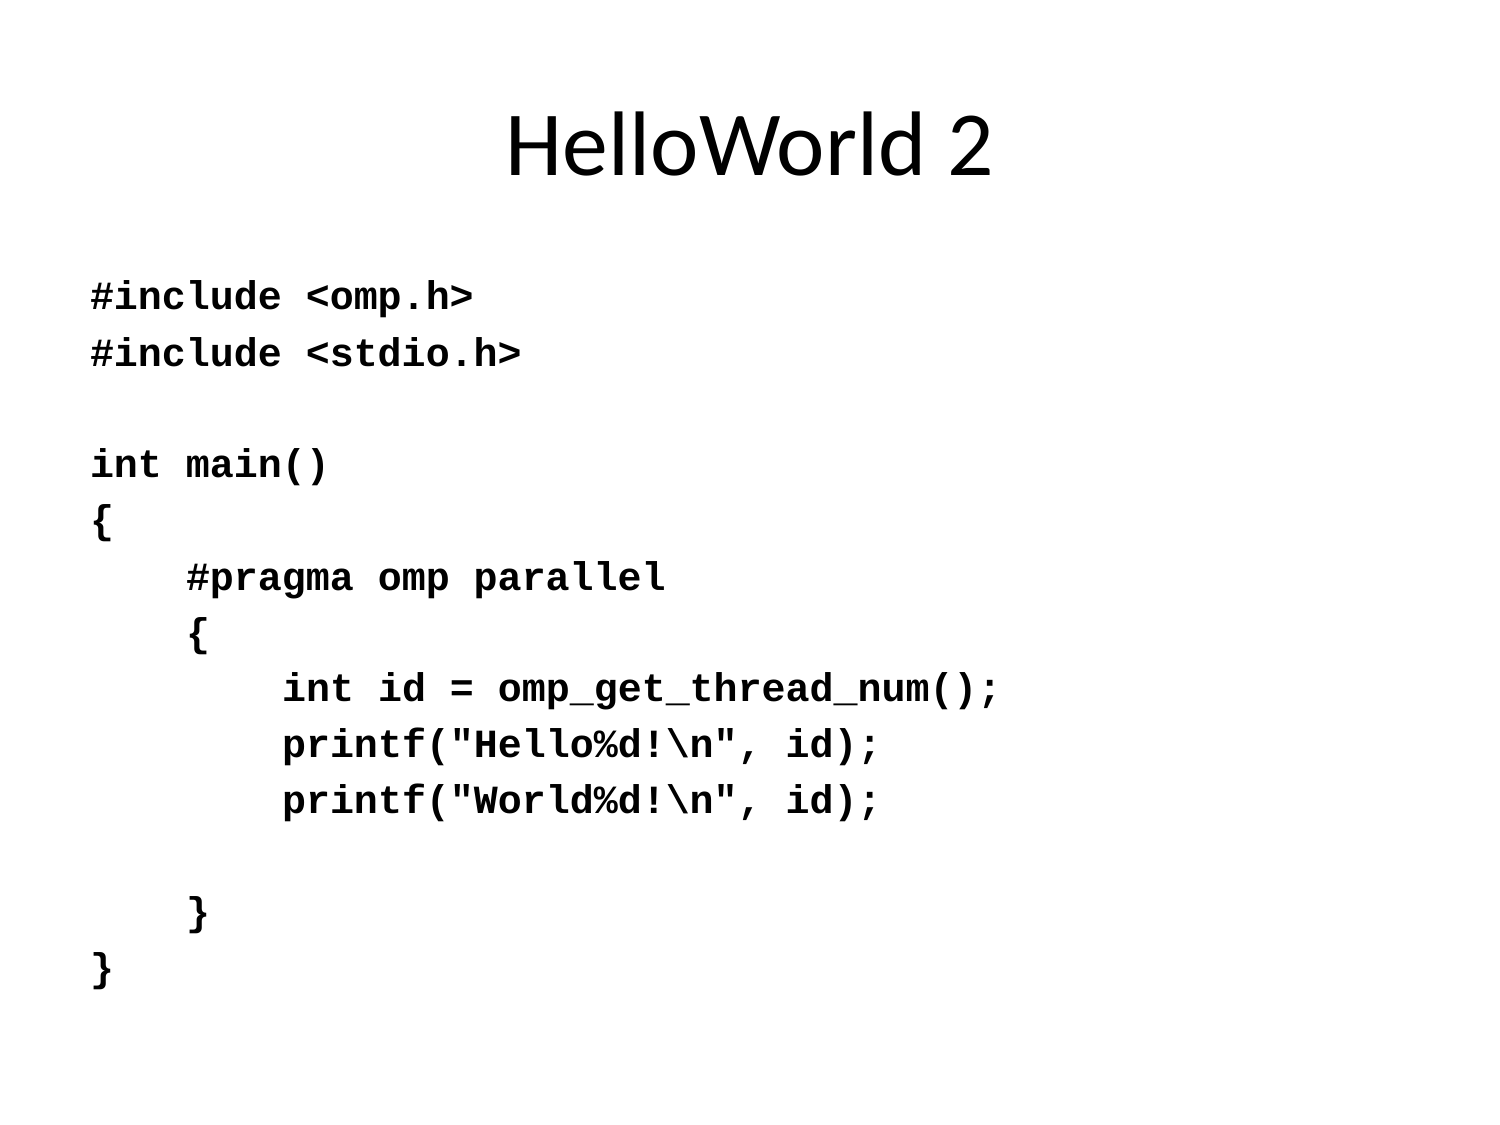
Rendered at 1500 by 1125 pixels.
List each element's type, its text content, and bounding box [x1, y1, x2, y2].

list #include <omp.h> #include <stdio.h> int main() { #pragma omp parallel { int id = omp_get_thread_num(); printf("Hello%d!\n", id); printf("World%d!\n", id); } } [75, 262, 1425, 1005]
title HelloWorld 2 [75, 45, 1425, 233]
